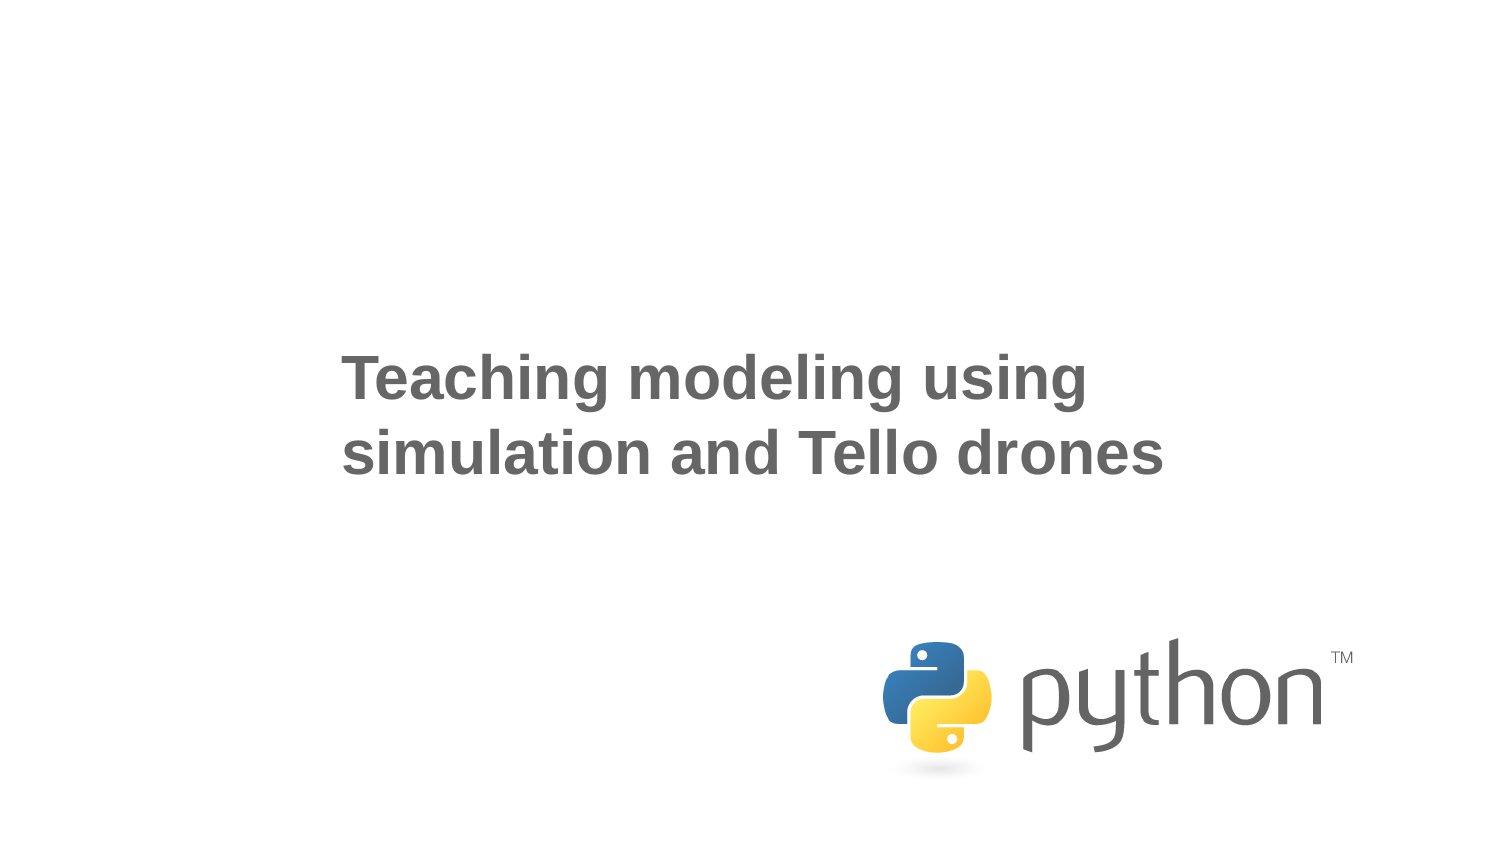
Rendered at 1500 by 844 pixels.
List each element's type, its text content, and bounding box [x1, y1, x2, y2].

picture [804, 609, 1398, 811]
text_box Teaching modeling using simulation and Tello drones [326, 321, 1344, 522]
